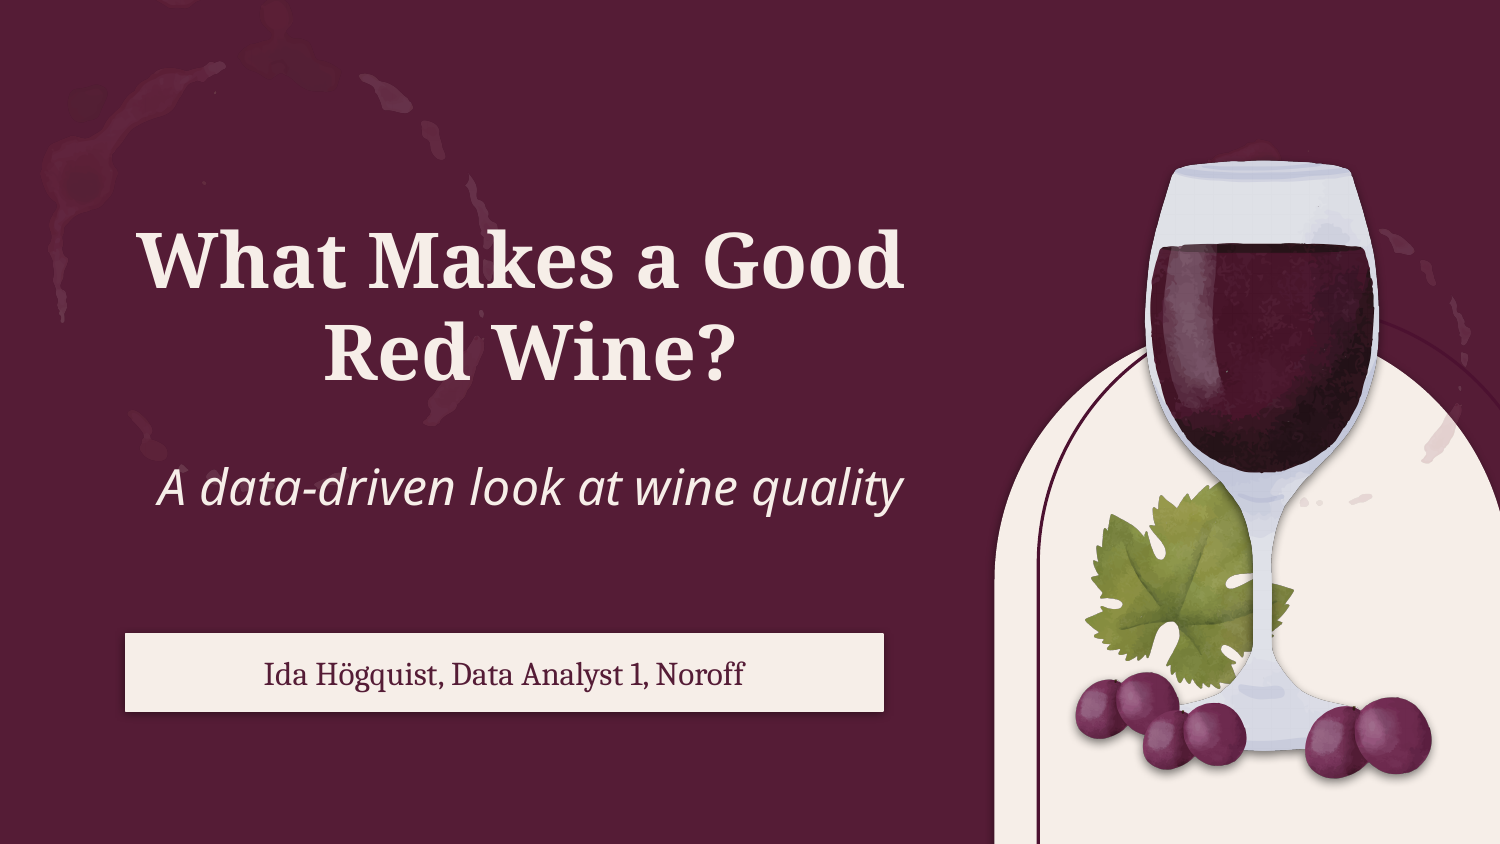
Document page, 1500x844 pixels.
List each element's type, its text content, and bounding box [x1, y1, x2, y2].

text_box A data-driven look at wine quality [84, 396, 978, 574]
subtitle Ida Högquist, Data Analyst 1, Noroff [125, 633, 884, 712]
picture [1060, 155, 1444, 788]
title What Makes a Good Red Wine? [93, 162, 970, 396]
